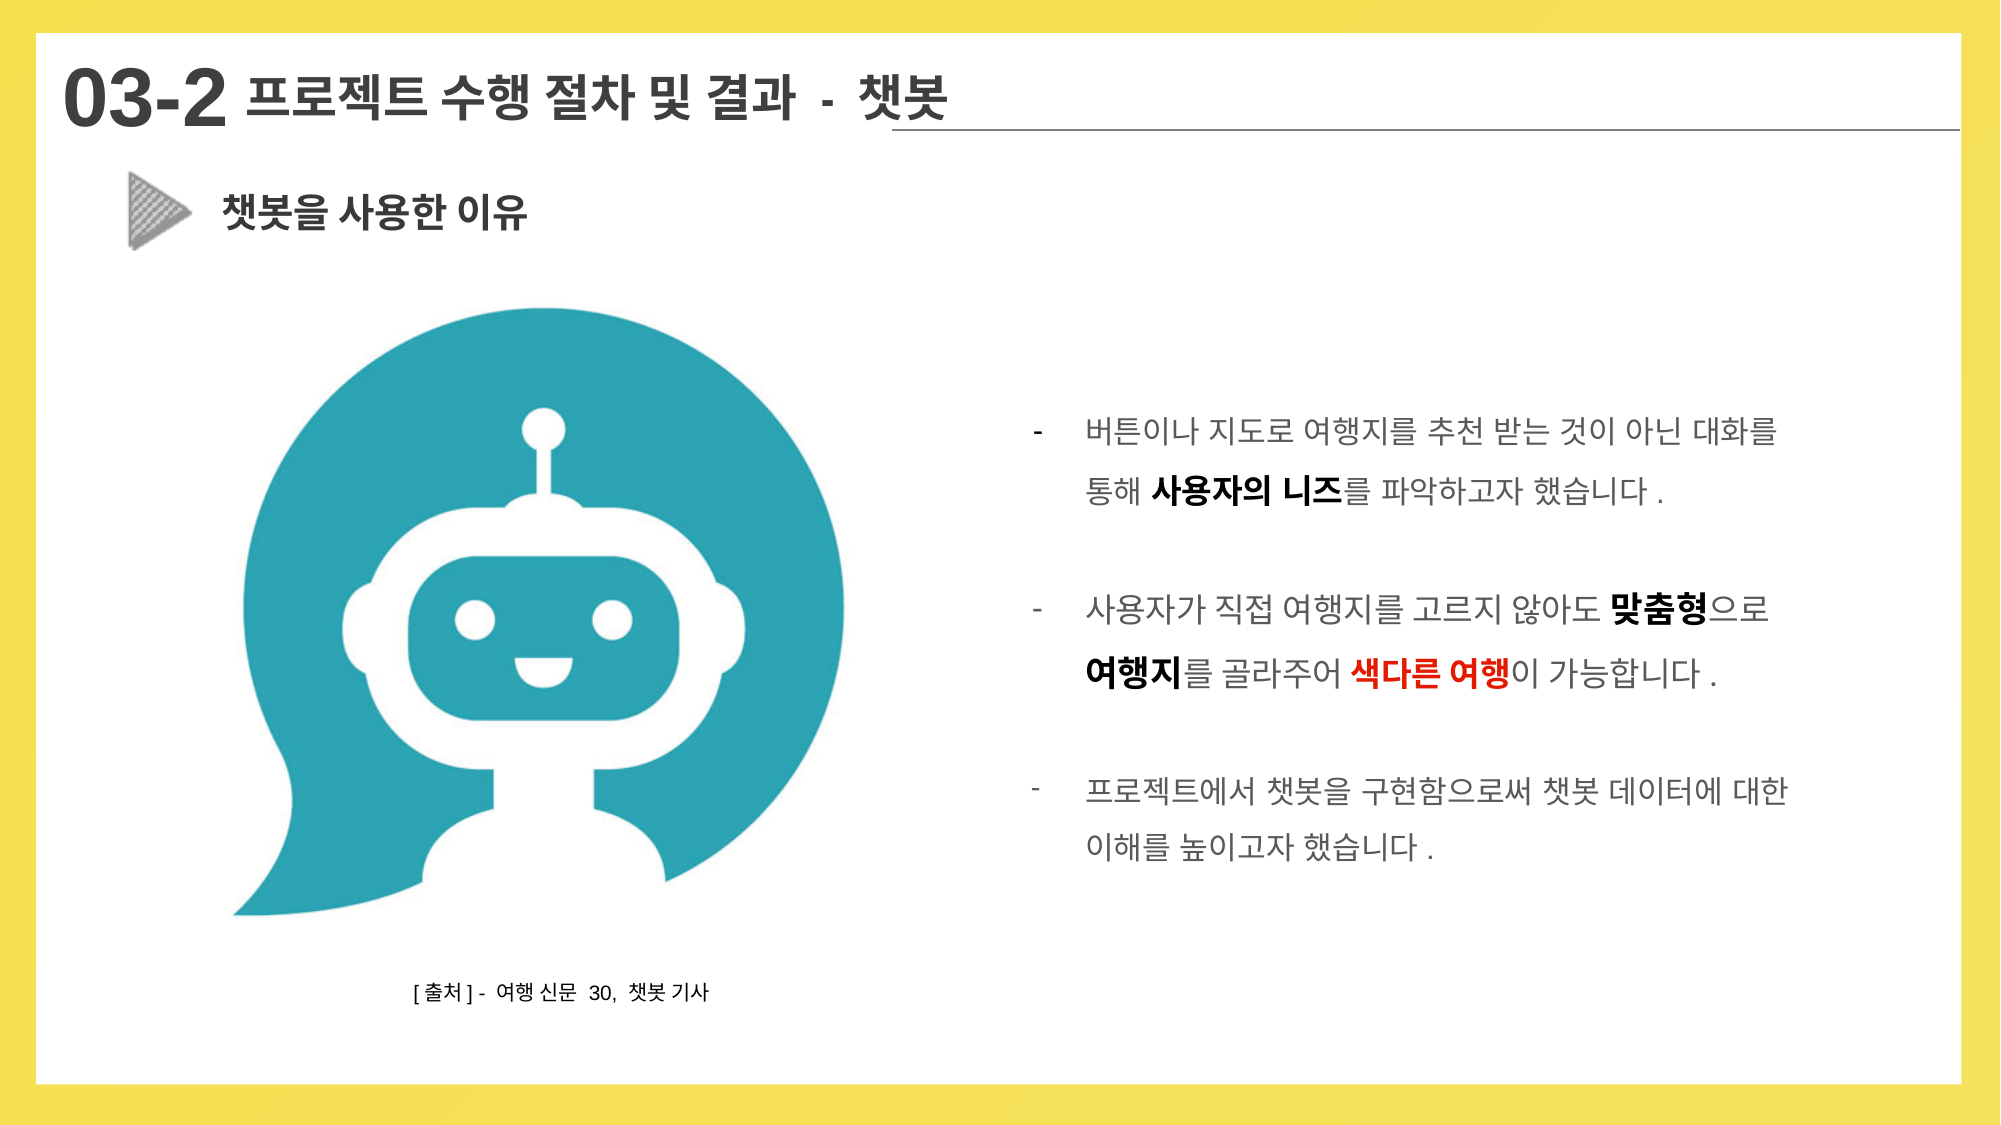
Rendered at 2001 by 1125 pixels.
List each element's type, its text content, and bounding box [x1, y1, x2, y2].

picture [195, 298, 865, 935]
text_box 03-2 [47, 35, 248, 142]
text_box [출처] - 여행 신문 30, 챗봇 기사 [398, 966, 728, 1017]
text_box 프로젝트 수행 절차 및 결과 - 챗봇 [248, 58, 998, 134]
picture [88, 135, 219, 271]
text_box 챗봇을 사용한 이유 [224, 180, 1658, 241]
text_box [36, 33, 1962, 1085]
text_box 버튼이나 지도로 여행지를 추천 받는 것이 아닌 대화를 통해 사용자의 니즈를 파악하고자 했습니다. 사용자가 직접 여행지를 고르지 않아도 맞춤형으로 여행지를 골라주어 색다른 여행이 가능합니다. 프로젝트에서 챗봇을 구현함으로써 챗봇 데이터에 대한 이해를 높이고자 했습니다. [995, 378, 1845, 881]
text_box 04 [41, 32, 233, 148]
